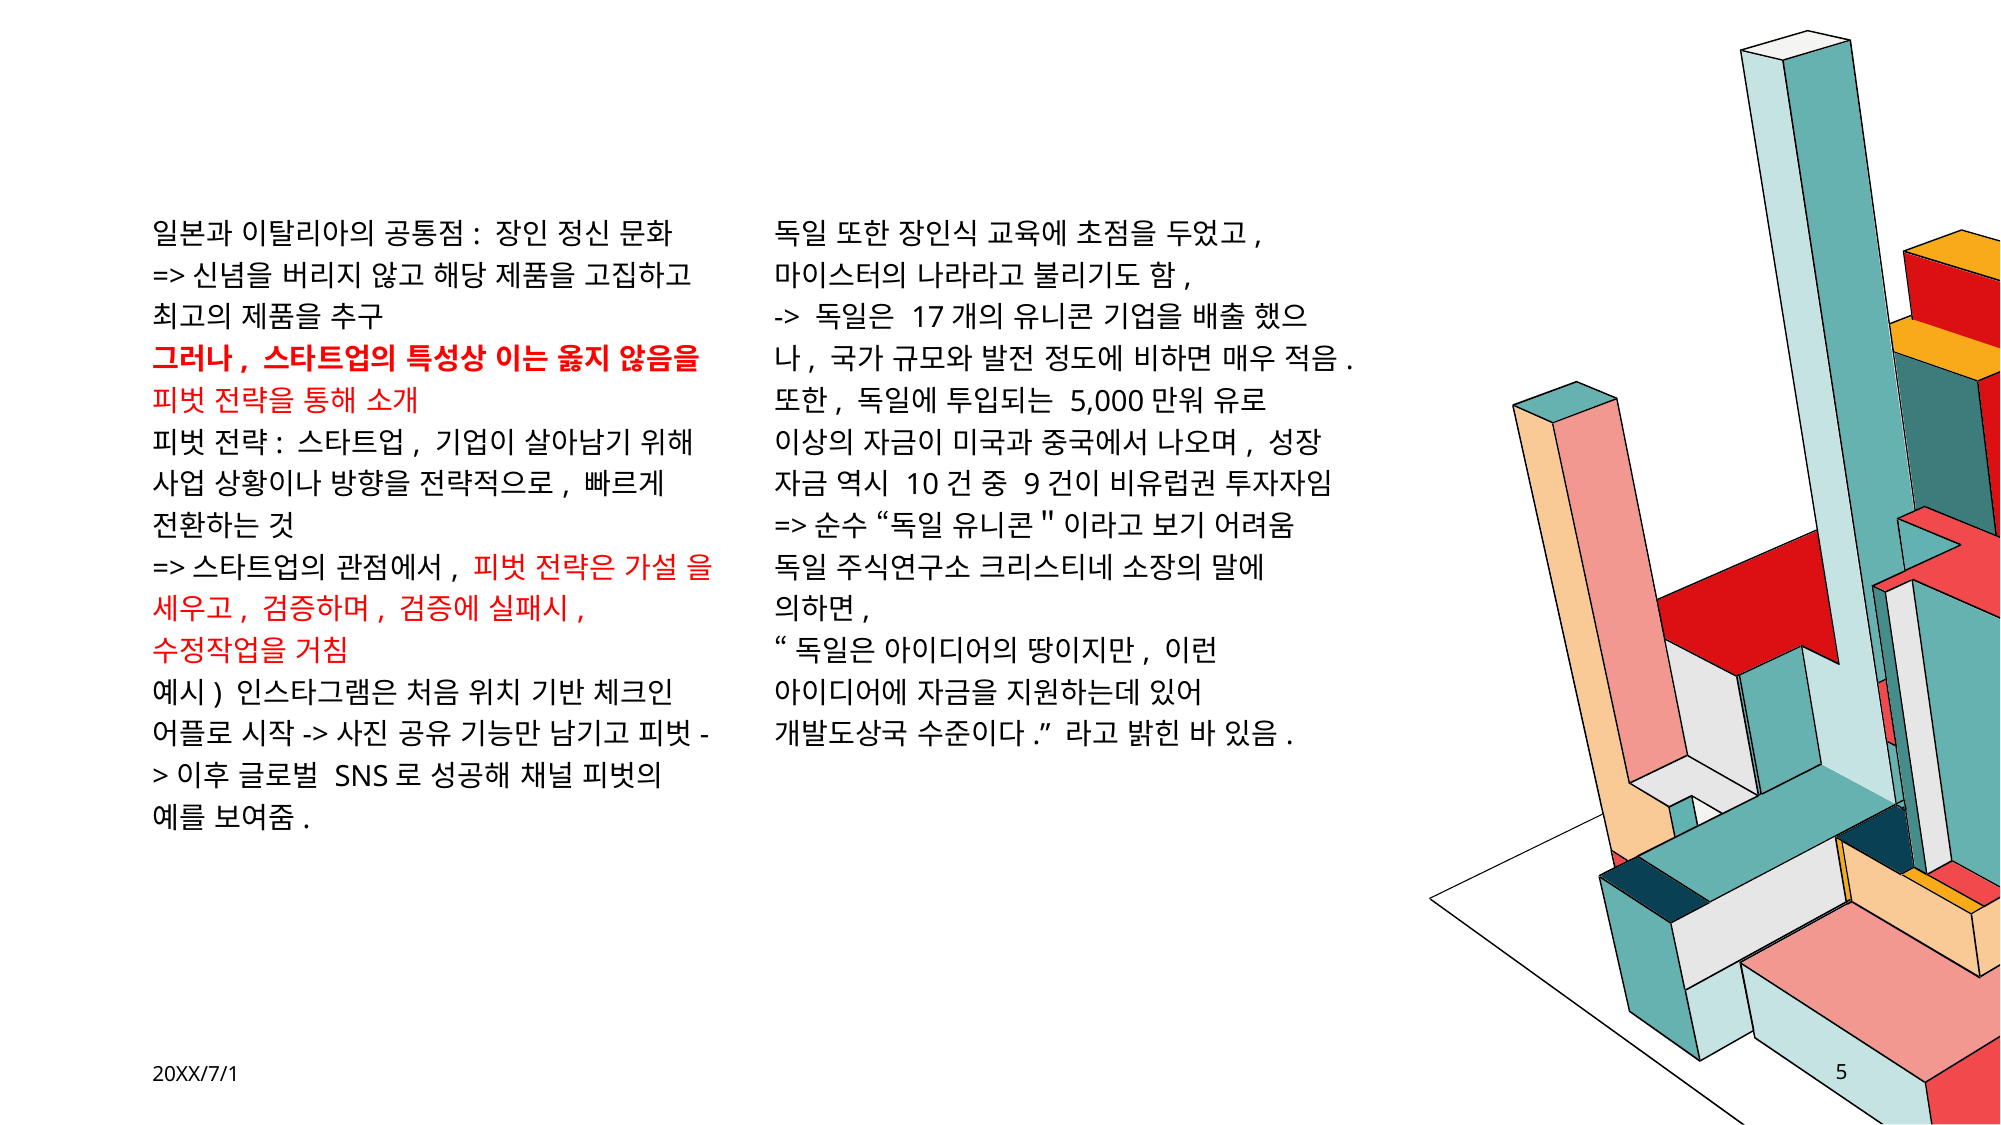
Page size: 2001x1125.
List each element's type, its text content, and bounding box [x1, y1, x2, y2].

slide_number 20XX/7/1 [137, 1042, 588, 1103]
slide_number 5 [1412, 1042, 1863, 1103]
text_box [62, 201, 663, 968]
text_box 독일 또한 장인식 교육에 초점을 두었고, 마이스터의 나라라고 불리기도 함, -> 독일은 17개의 유니콘 기업을 배출 했으나, 국가 규모와 발전 정도에 비하면 매우 적음. 또한, 독일에 투입되는 5,000만워 유로 이상의 자금이 미국과 중국에서 나오며, 성장 자금 역시 10건 중 9건이 비유럽권 투자자임 =>순수 “독일 유니콘＂이라고 보기 어려움 독일 주식연구소 크리스티네 소장의 말에 의하면, “독일은 아이디어의 땅이지만, 이런 아이디어에 자금을 지원하는데 있어 개발도상국 수준이다.” 라고 밝힌 바 있음. [759, 201, 1360, 968]
list 일본과 이탈리아의 공통점: 장인 정신 문화 =>신념을 버리지 않고 해당 제품을 고집하고 최고의 제품을 추구 그러나, 스타트업의 특성상 이는 옳지 않음을 피벗 전략을 통해 소개 피벗 전략: 스타트업, 기업이 살아남기 위해 사업 상황이나 방향을 전략적으로, 빠르게 전환하는 것 =>스타트업의 관점에서, 피벗 전략은 가설 을 세우고, 검증하며, 검증에 실패시, 수정작업을 거침 예시) 인스타그램은 처음 위치 기반 체크인 어플로 시작->사진 공유 기능만 남기고 피벗->이후 글로벌 SNS로 성공해 채널 피벗의 예를 보여줌. [663, 201, 738, 968]
